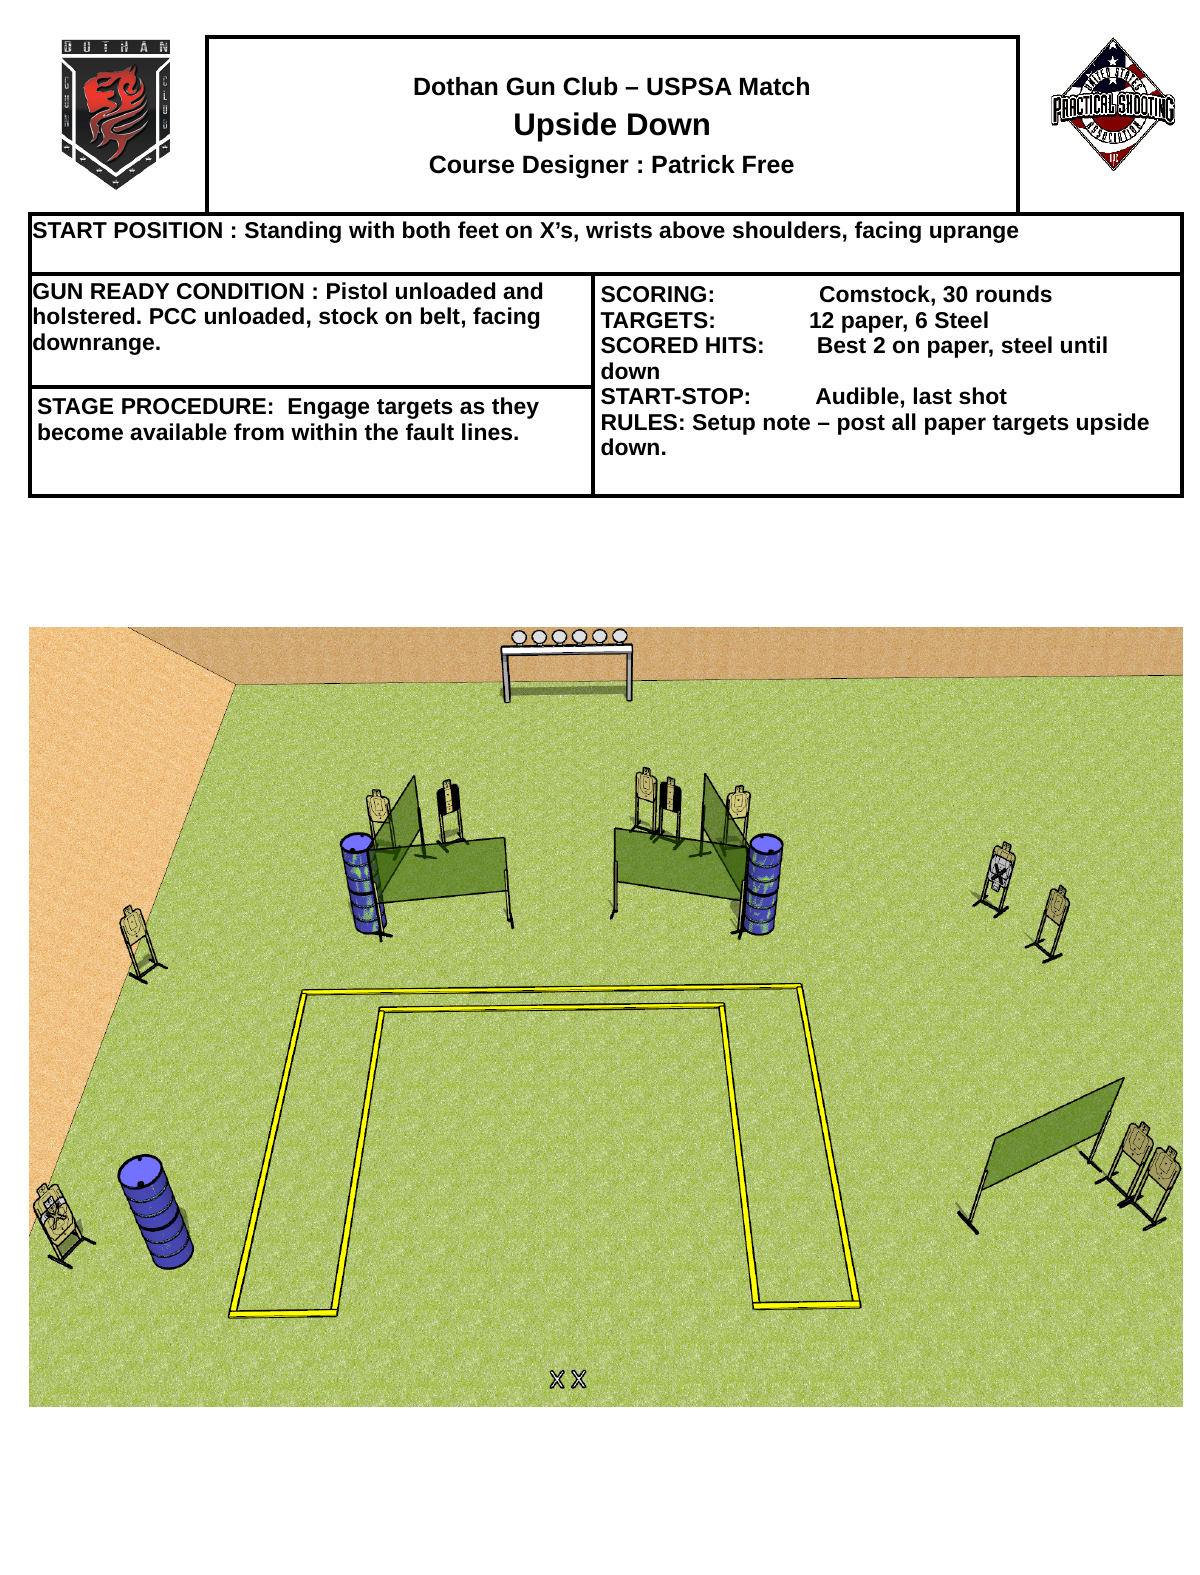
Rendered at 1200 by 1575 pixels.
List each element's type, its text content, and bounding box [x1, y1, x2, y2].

table_cell STAGE PROCEDURE: Engage targets as they become available from within the fault lines. [32, 389, 591, 494]
table_header [30, 37, 205, 212]
table_cell SCORING: Comstock, 30 rounds TARGETS: 12 paper, 6 Steel SCORED HITS: Best 2 on paper, steel until down START-STOP: Audible, last shot RULES: Setup note – post all paper targets upside down. [595, 276, 1180, 494]
picture [58, 36, 173, 193]
table_cell GUN READY CONDITION : Pistol unloaded and holstered. PCC unloaded, stock on belt, facing downrange. [32, 276, 591, 385]
picture [1044, 36, 1183, 175]
table_header Dothan Gun Club – USPSA Match Upside Down Course Designer : Patrick Free [209, 39, 1016, 212]
picture [29, 626, 1183, 1407]
table_cell START POSITION : Standing with both feet on X’s, wrists above shoulders, facing uprange [32, 216, 1180, 272]
table_header [1020, 37, 1182, 212]
